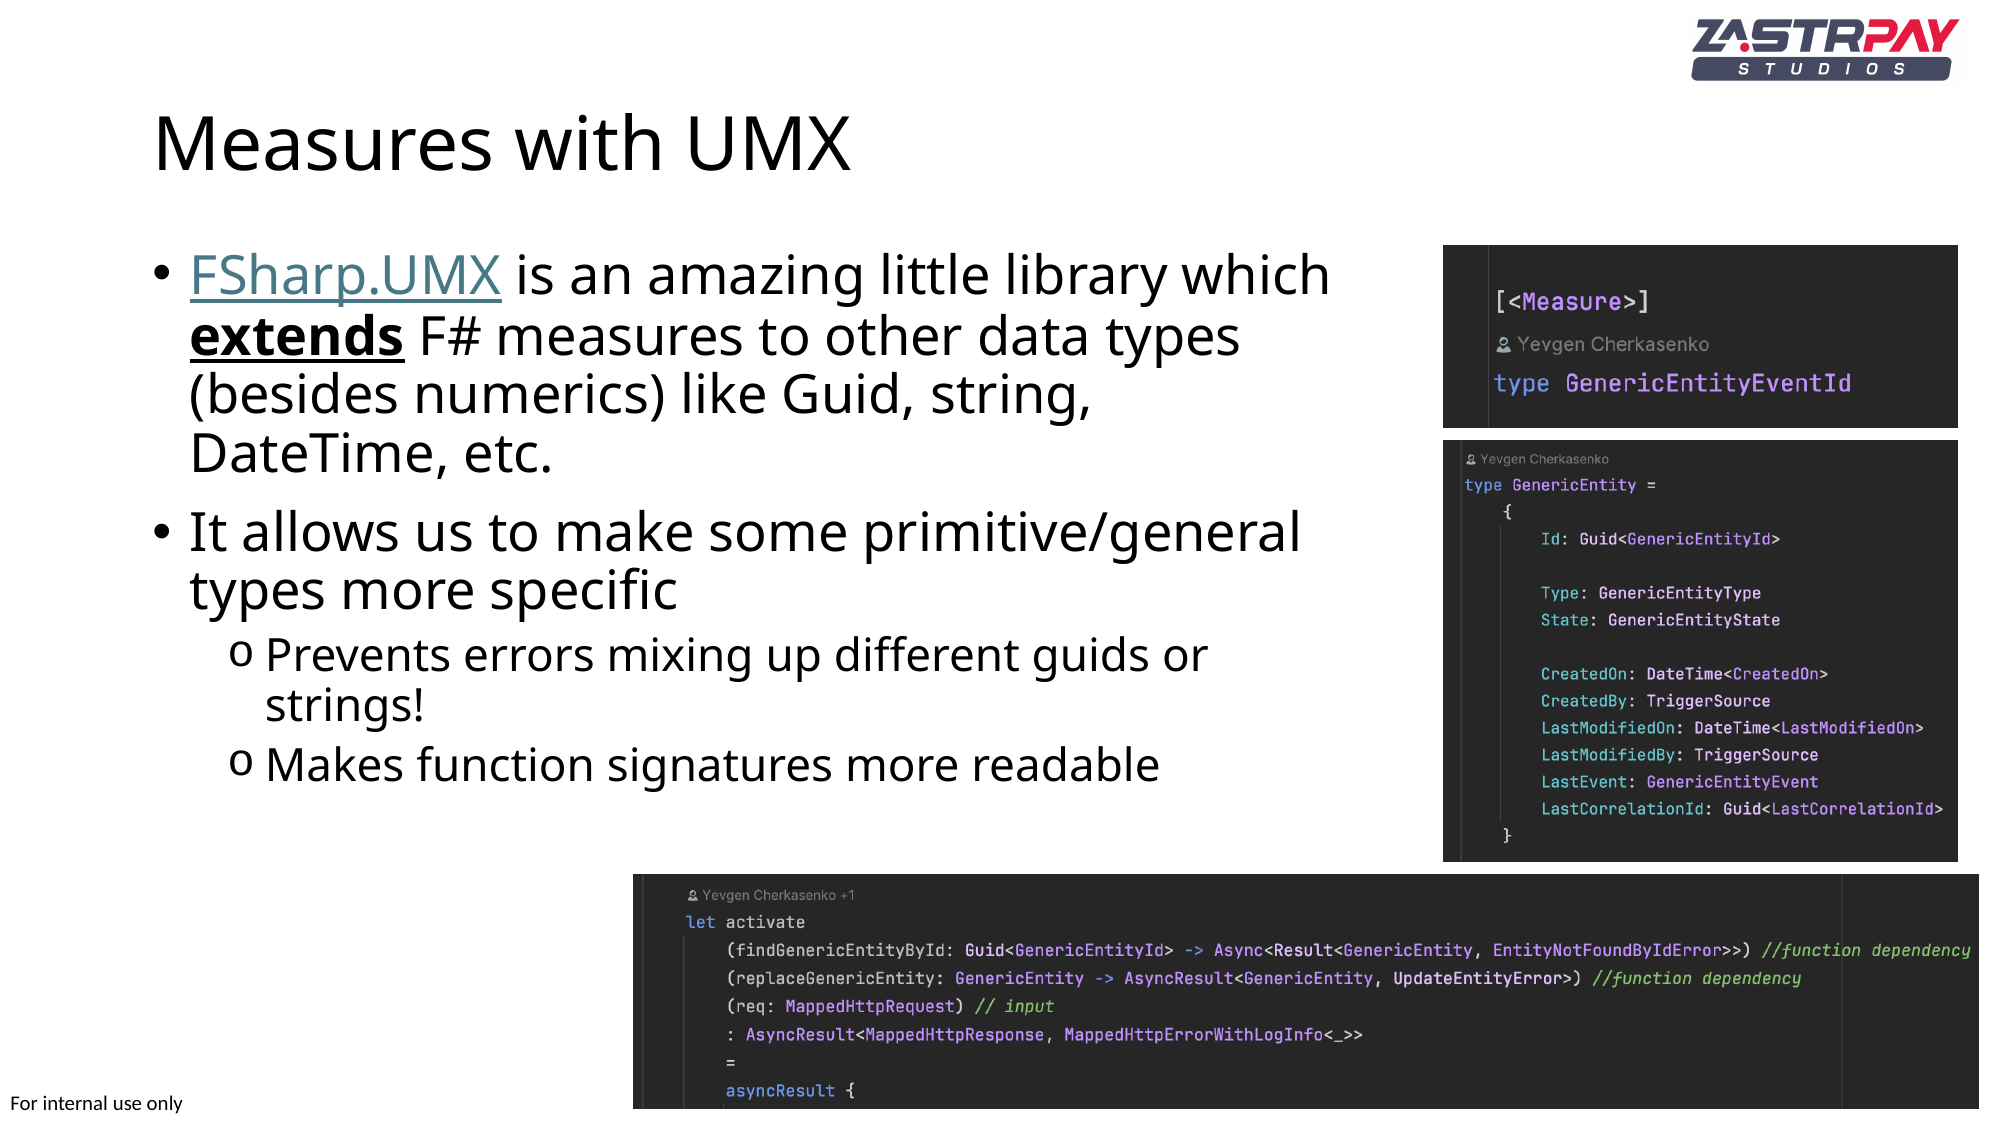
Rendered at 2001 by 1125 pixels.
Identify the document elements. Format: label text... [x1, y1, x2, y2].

picture [1442, 440, 1958, 862]
picture [1684, 11, 1967, 87]
picture [632, 873, 1980, 1110]
list FSharp.UMX is an amazing little library which extends F# measures to other data types (besides numerics) like Guid, string, DateTime, etc. It allows us to make some primitive/general types more specific Prevents errors mixing up different guids or strings! Makes function signatures more readable [137, 234, 1370, 1012]
picture [1442, 244, 1958, 428]
title Measures with UMX [137, 59, 1863, 233]
